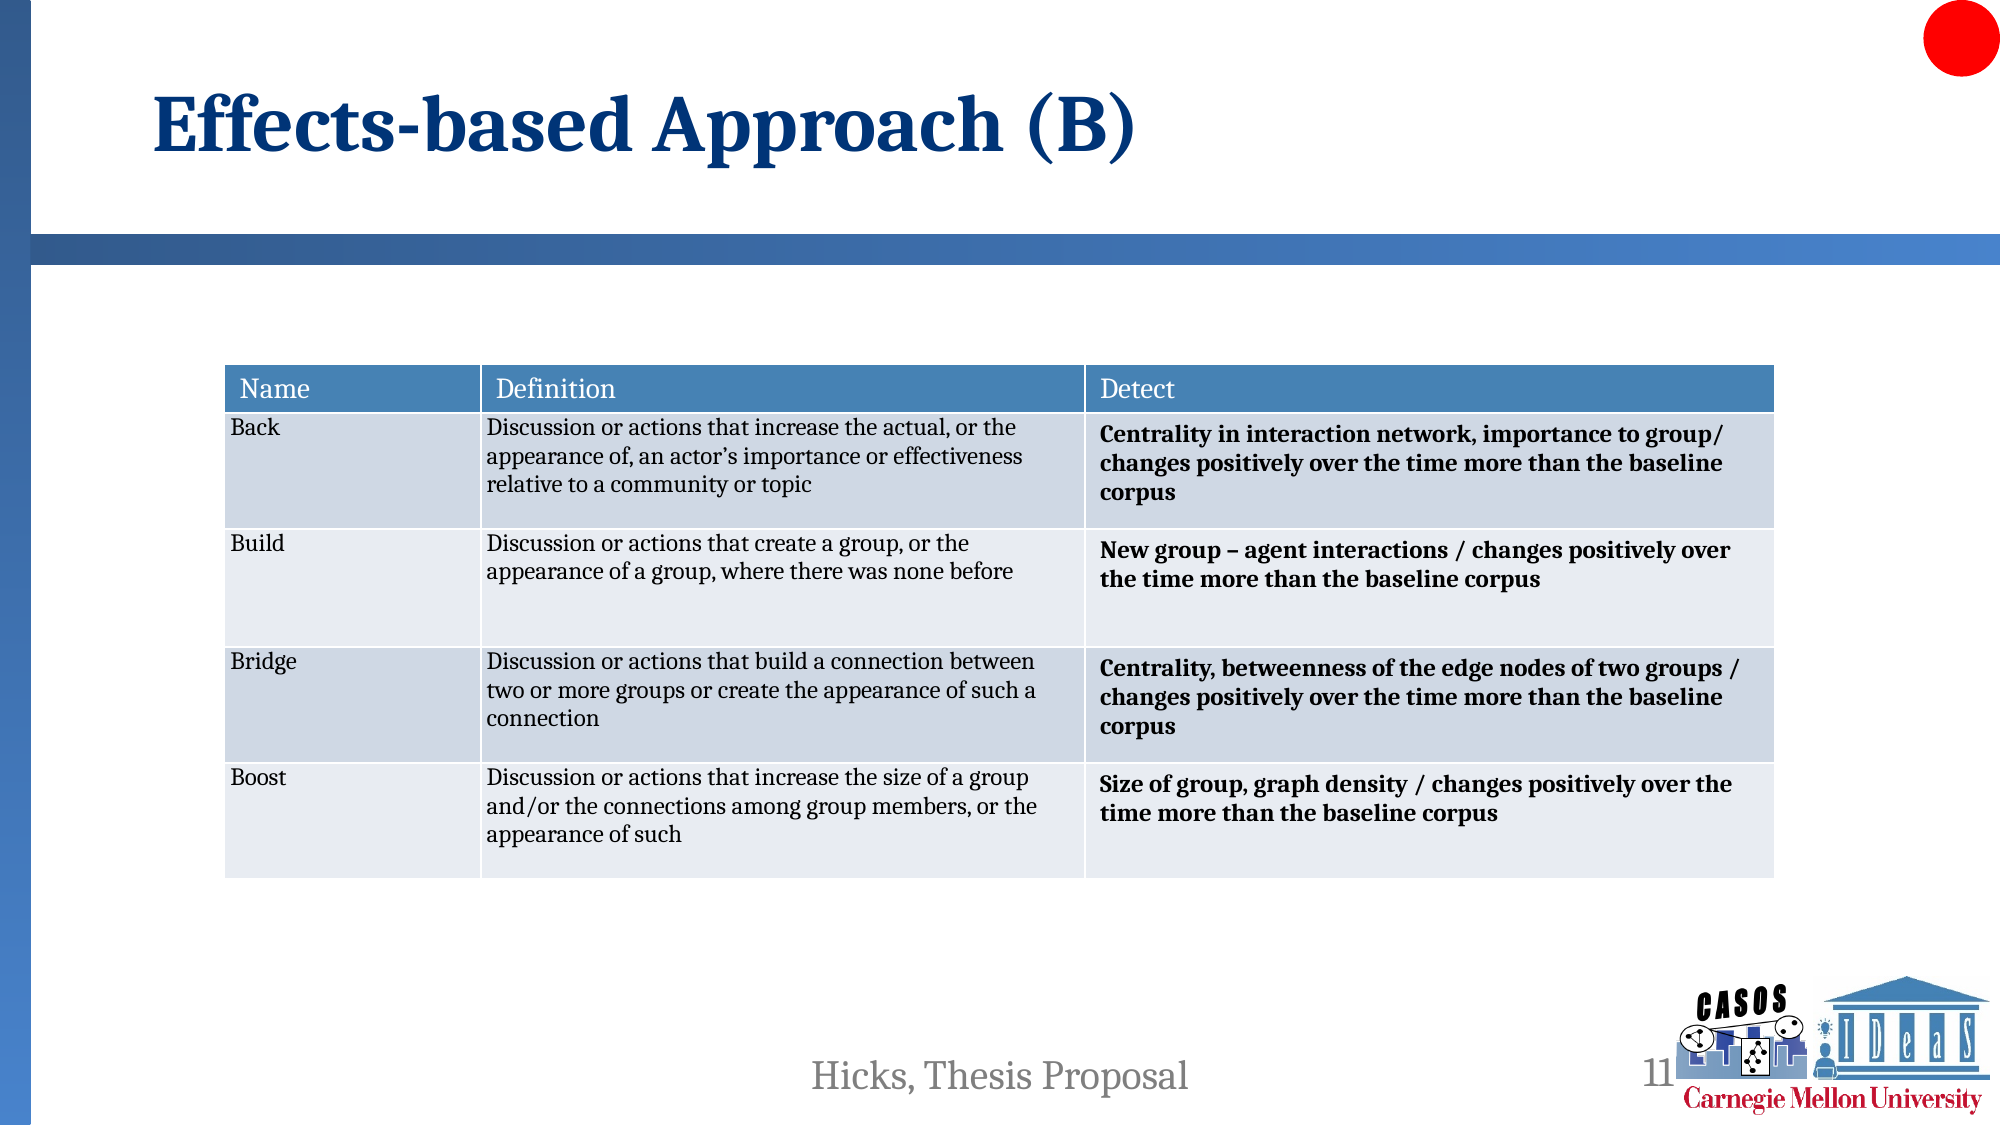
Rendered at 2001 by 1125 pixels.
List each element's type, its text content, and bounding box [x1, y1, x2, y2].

table_cell New group – agent interactions / changes positively over the time more than the baseline corpus [1086, 530, 1774, 646]
picture [1684, 1086, 1982, 1115]
text_box [1921, 0, 2000, 79]
picture [1676, 978, 1807, 1080]
table_cell Size of group, graph density / changes positively over the time more than the baseline corpus [1086, 764, 1774, 878]
table_cell Build [225, 530, 480, 646]
table_cell Discussion or actions that create a group, or the appearance of a group, where there was none before [482, 530, 1084, 646]
picture [1813, 976, 1990, 1080]
slide_number 11 [1416, 1040, 1689, 1101]
title Effects-based Approach (B) [137, 24, 1863, 226]
table_header Detect [1086, 365, 1774, 412]
table_cell Discussion or actions that build a connection between two or more groups or create the appearance of such a connection [482, 648, 1084, 762]
table_cell Back [225, 414, 480, 528]
table_cell Discussion or actions that increase the actual, or the appearance of, an actor’s importance or effectiveness relative to a community or topic [482, 414, 1084, 528]
table_cell Discussion or actions that increase the size of a group and/or the connections among group members, or the appearance of such [482, 764, 1084, 878]
table_cell Bridge [225, 648, 480, 762]
table_cell Centrality in interaction network, importance to group/ changes positively over the time more than the baseline corpus [1086, 414, 1774, 528]
table_cell Boost [225, 764, 480, 878]
footer Hicks, Thesis Proposal [662, 1042, 1338, 1103]
table_cell Centrality, betweenness of the edge nodes of two groups / changes positively over the time more than the baseline corpus [1086, 648, 1774, 762]
table_header Definition [482, 365, 1084, 412]
table_header Name [225, 365, 480, 412]
